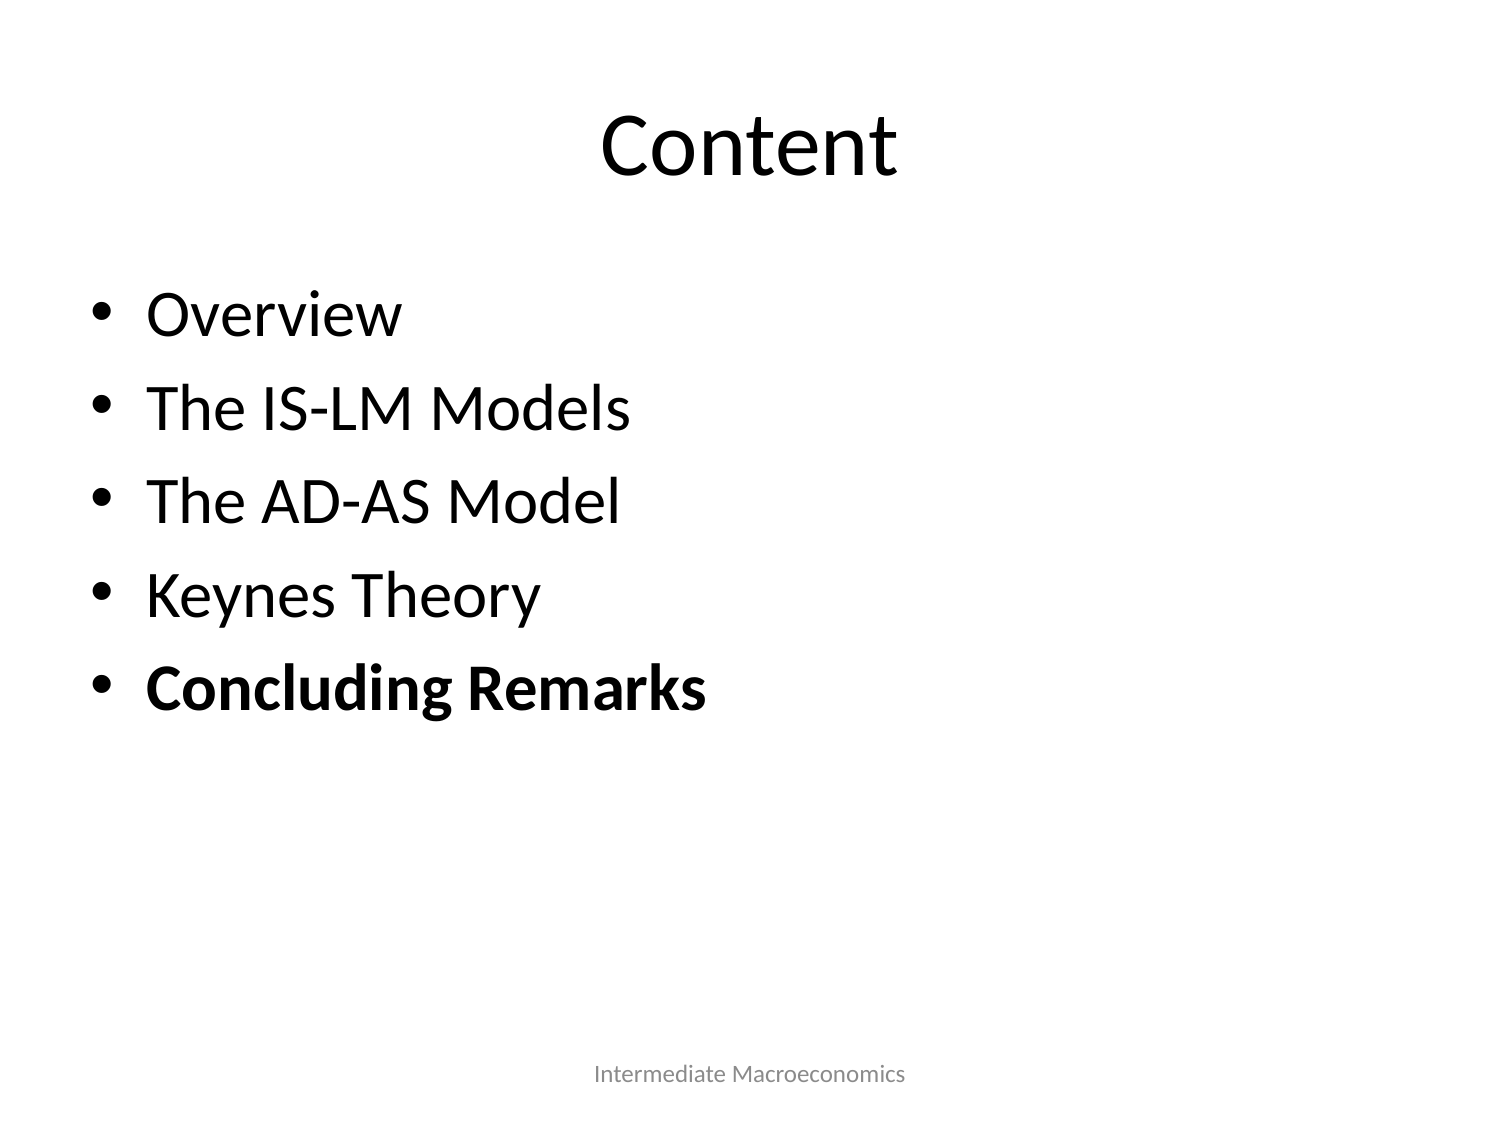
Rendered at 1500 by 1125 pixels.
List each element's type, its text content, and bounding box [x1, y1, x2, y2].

footer Intermediate Macroeconomics [512, 1042, 988, 1103]
title Content [75, 45, 1425, 233]
list Overview The IS-LM Models The AD-AS Model Keynes Theory Concluding Remarks [75, 262, 1425, 1005]
